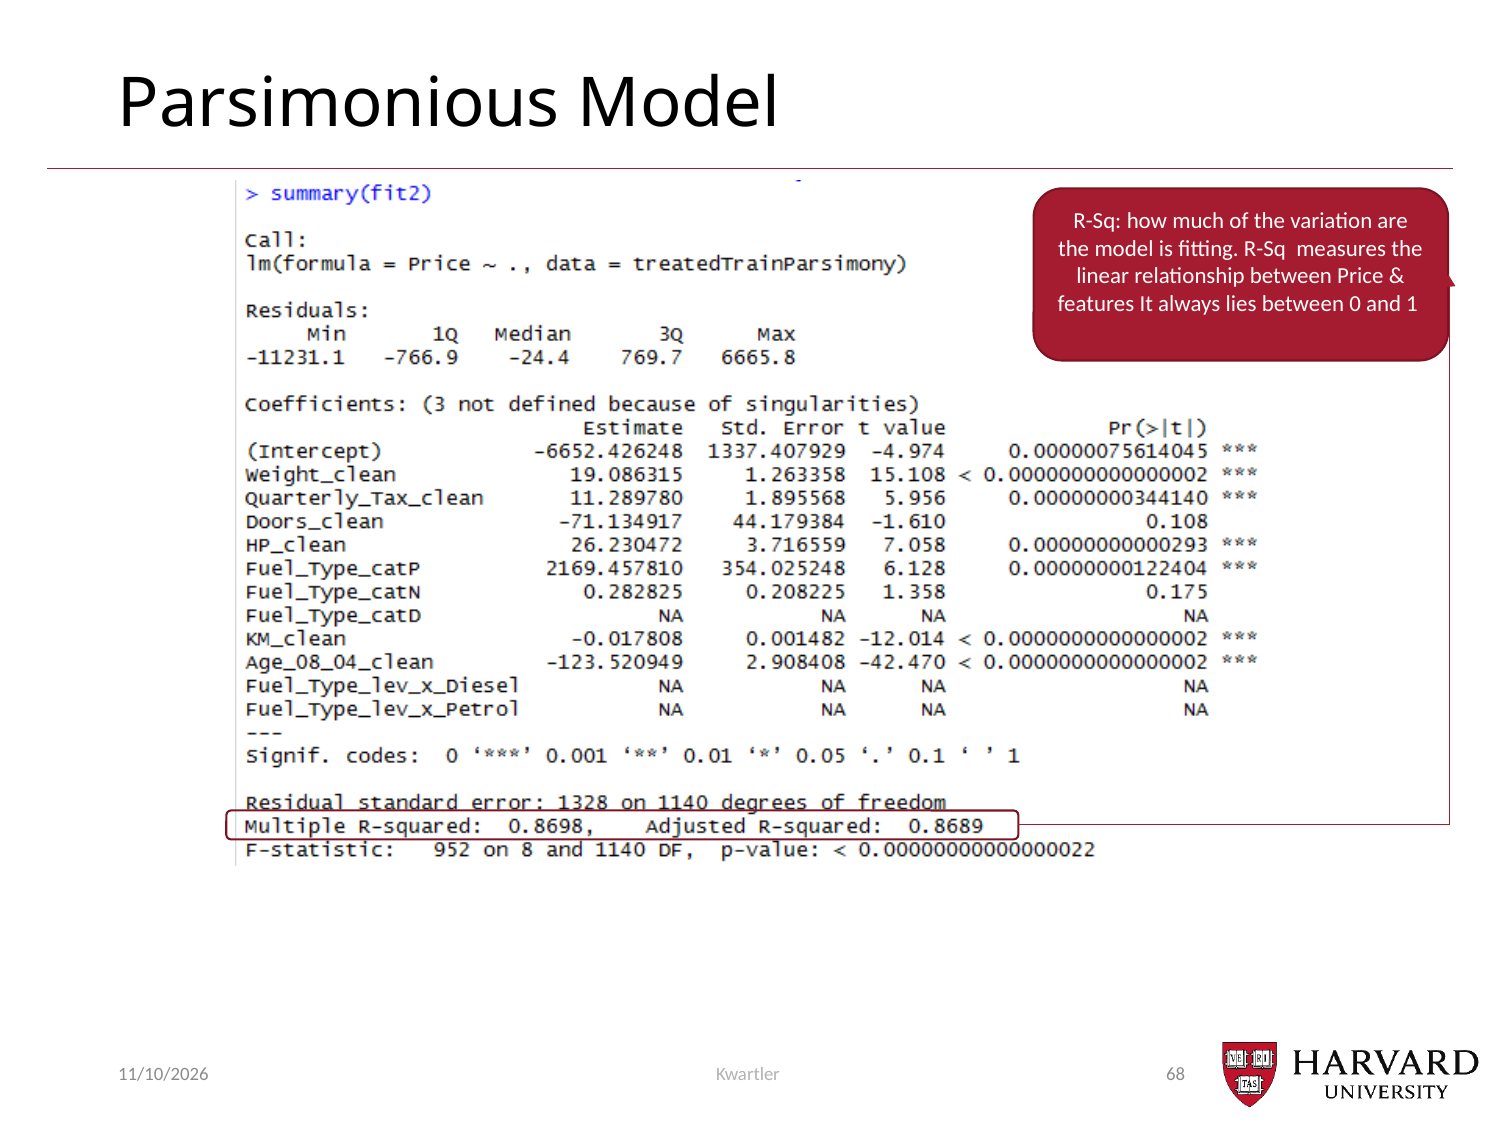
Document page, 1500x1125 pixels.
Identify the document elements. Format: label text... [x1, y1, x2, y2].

picture [1200, 1024, 1500, 1125]
text_box [225, 809, 235, 841]
slide_number 68 [1059, 1042, 1200, 1103]
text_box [1018, 274, 1449, 825]
title Parsimonious Model [103, 59, 1397, 157]
picture [235, 180, 1265, 866]
text_box R-Sq: how much of the variation are the model is fitting. R-Sq measures the linear relationship between Price & features It always lies between 0 and 1 [1265, 187, 1450, 275]
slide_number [103, 1042, 441, 1103]
footer Kwartler [496, 1042, 1004, 1103]
